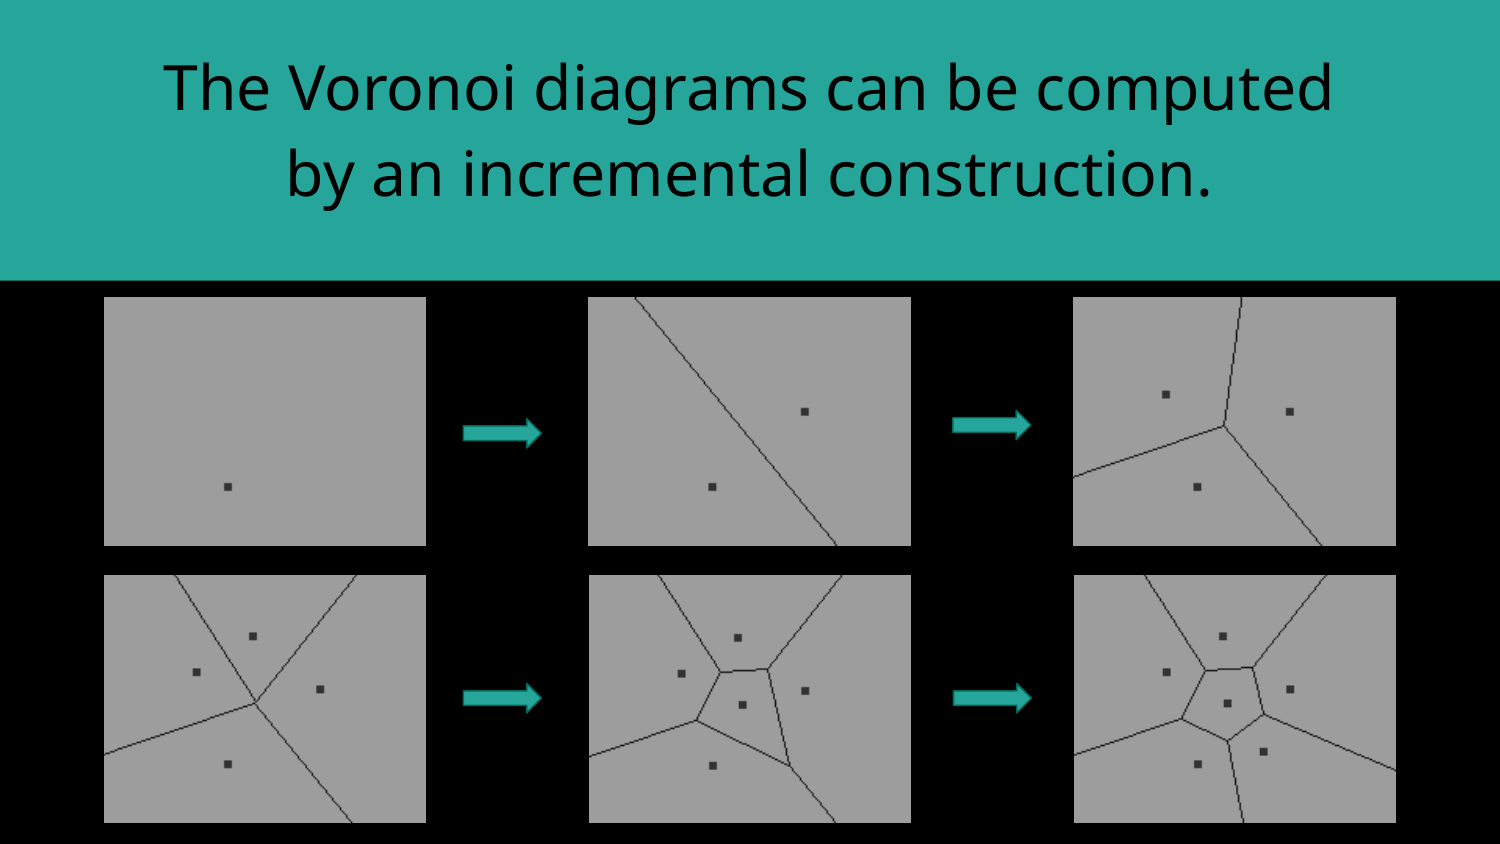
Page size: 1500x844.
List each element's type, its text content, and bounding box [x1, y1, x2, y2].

text_box The Voronoi diagrams can be computed by an incremental construction. [128, 21, 1372, 244]
text_box [952, 410, 1031, 440]
picture [1074, 575, 1396, 824]
picture [588, 297, 911, 547]
picture [103, 297, 427, 547]
text_box [953, 683, 1032, 713]
picture [1073, 297, 1396, 547]
picture [104, 575, 426, 824]
text_box [463, 418, 542, 448]
picture [589, 575, 911, 824]
text_box [463, 683, 542, 713]
